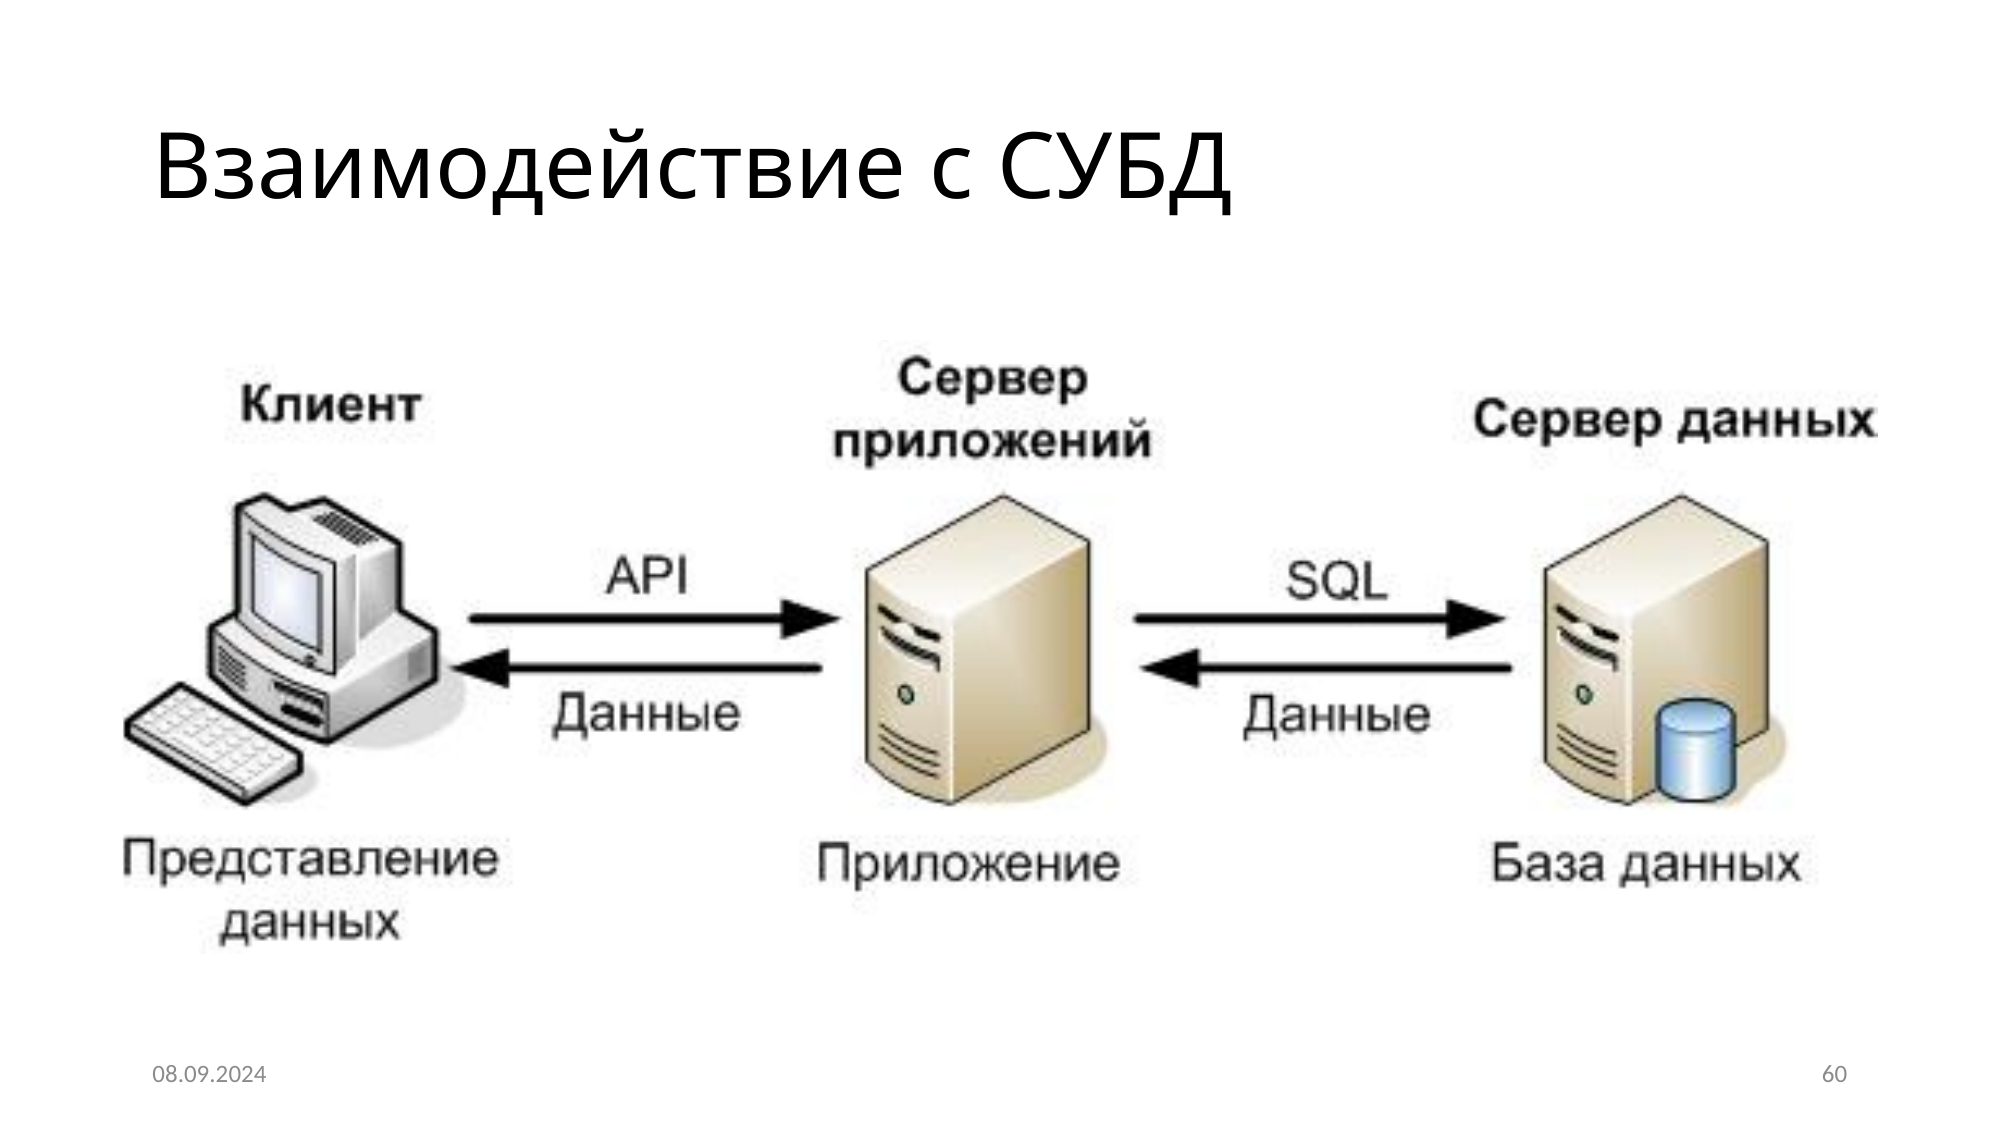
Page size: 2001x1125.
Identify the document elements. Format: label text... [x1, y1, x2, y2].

title Взаимодействие с СУБД [137, 59, 1863, 278]
slide_number 60 [1412, 1042, 1863, 1103]
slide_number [137, 1042, 588, 1103]
picture [122, 340, 1878, 954]
